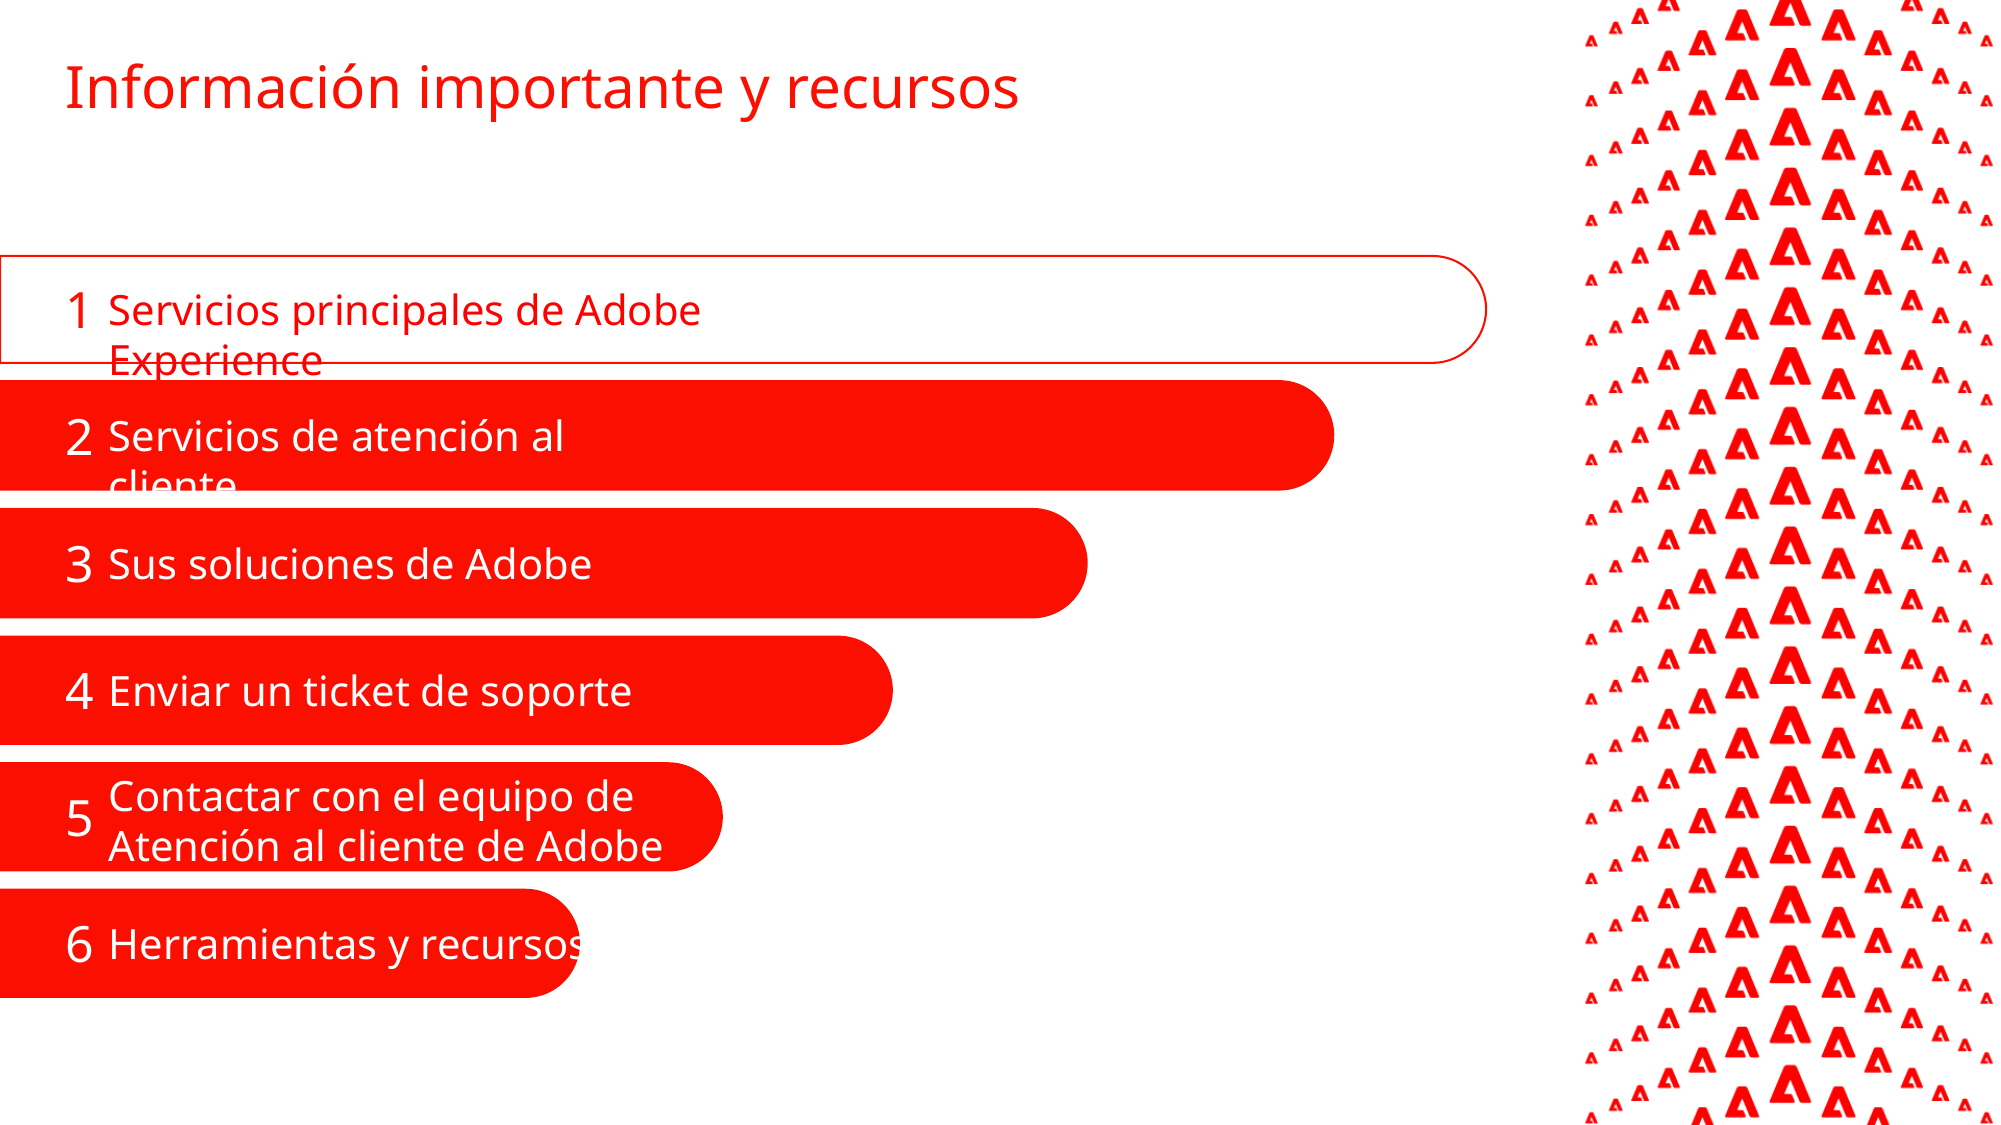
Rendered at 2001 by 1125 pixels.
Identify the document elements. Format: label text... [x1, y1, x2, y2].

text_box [0, 255, 1486, 998]
picture [0, 0, 2000, 1125]
text_box Información importante y recursos [50, 51, 1936, 158]
